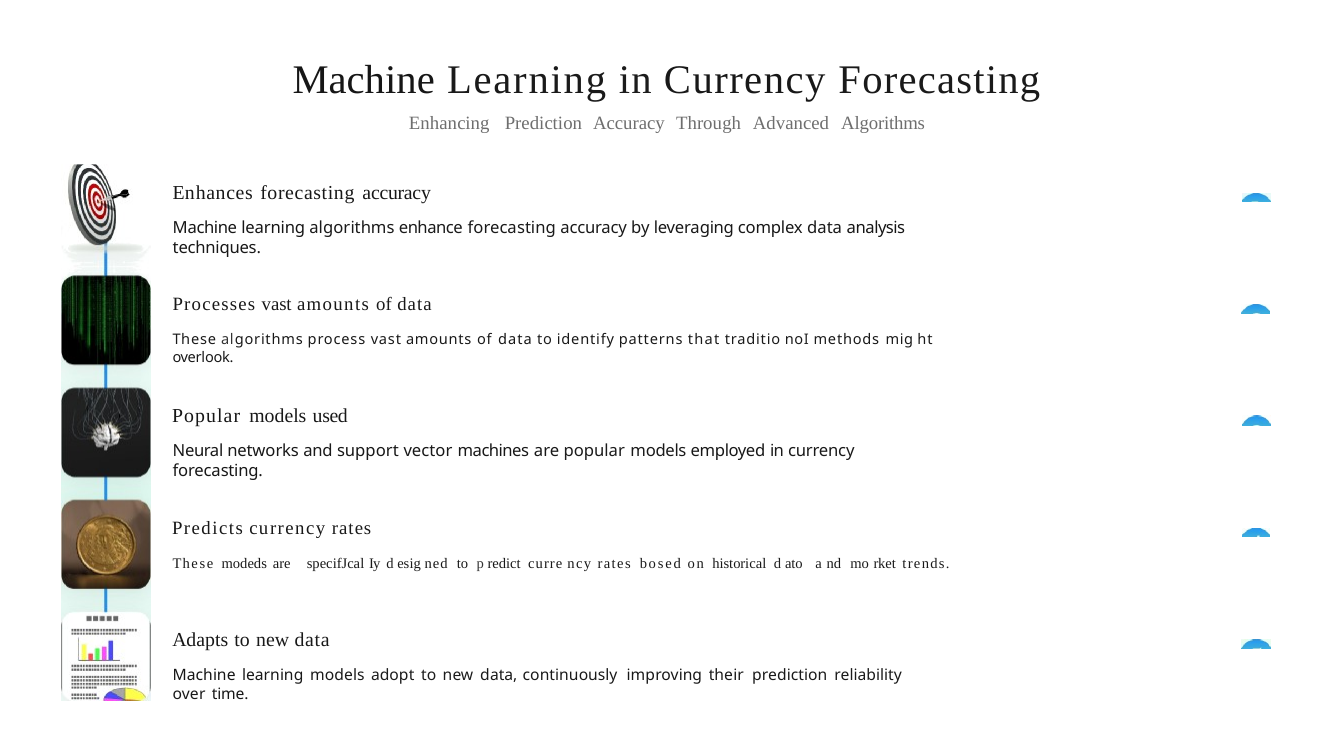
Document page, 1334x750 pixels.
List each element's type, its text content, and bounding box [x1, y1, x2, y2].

text_box Popular models used Neural networks and support vector machines are popular models employed in currency forecasting. [170, 401, 905, 481]
picture [1242, 193, 1272, 203]
picture [1241, 639, 1271, 650]
picture [1242, 415, 1271, 426]
text_box Predicts currency rates These modeds are specifJcal Iy d esig ned to p redict curre ncy rates bosed on historical d ato a nd mo rket trends. [170, 513, 963, 572]
picture [1241, 304, 1271, 315]
picture [1242, 528, 1271, 538]
text_box Processes vast amounts of data These algorithms process vast amounts of data to identify patterns that traditio noI methods mig ht overlook. [170, 289, 961, 366]
text_box Enhances forecasting accuracy Machine learning algorithms enhance forecasting accuracy by leveraging complex data analysis techniques. [170, 177, 960, 258]
picture [60, 164, 152, 702]
text_box Adapts to new data Machine learning models adopt to new data, continuously improving their prediction reliability over time. [170, 624, 935, 703]
title Machine Learning in Currency Forecasting Enhancing Prediction Accuracy Through Advanced Algorithms [0, 29, 1334, 179]
